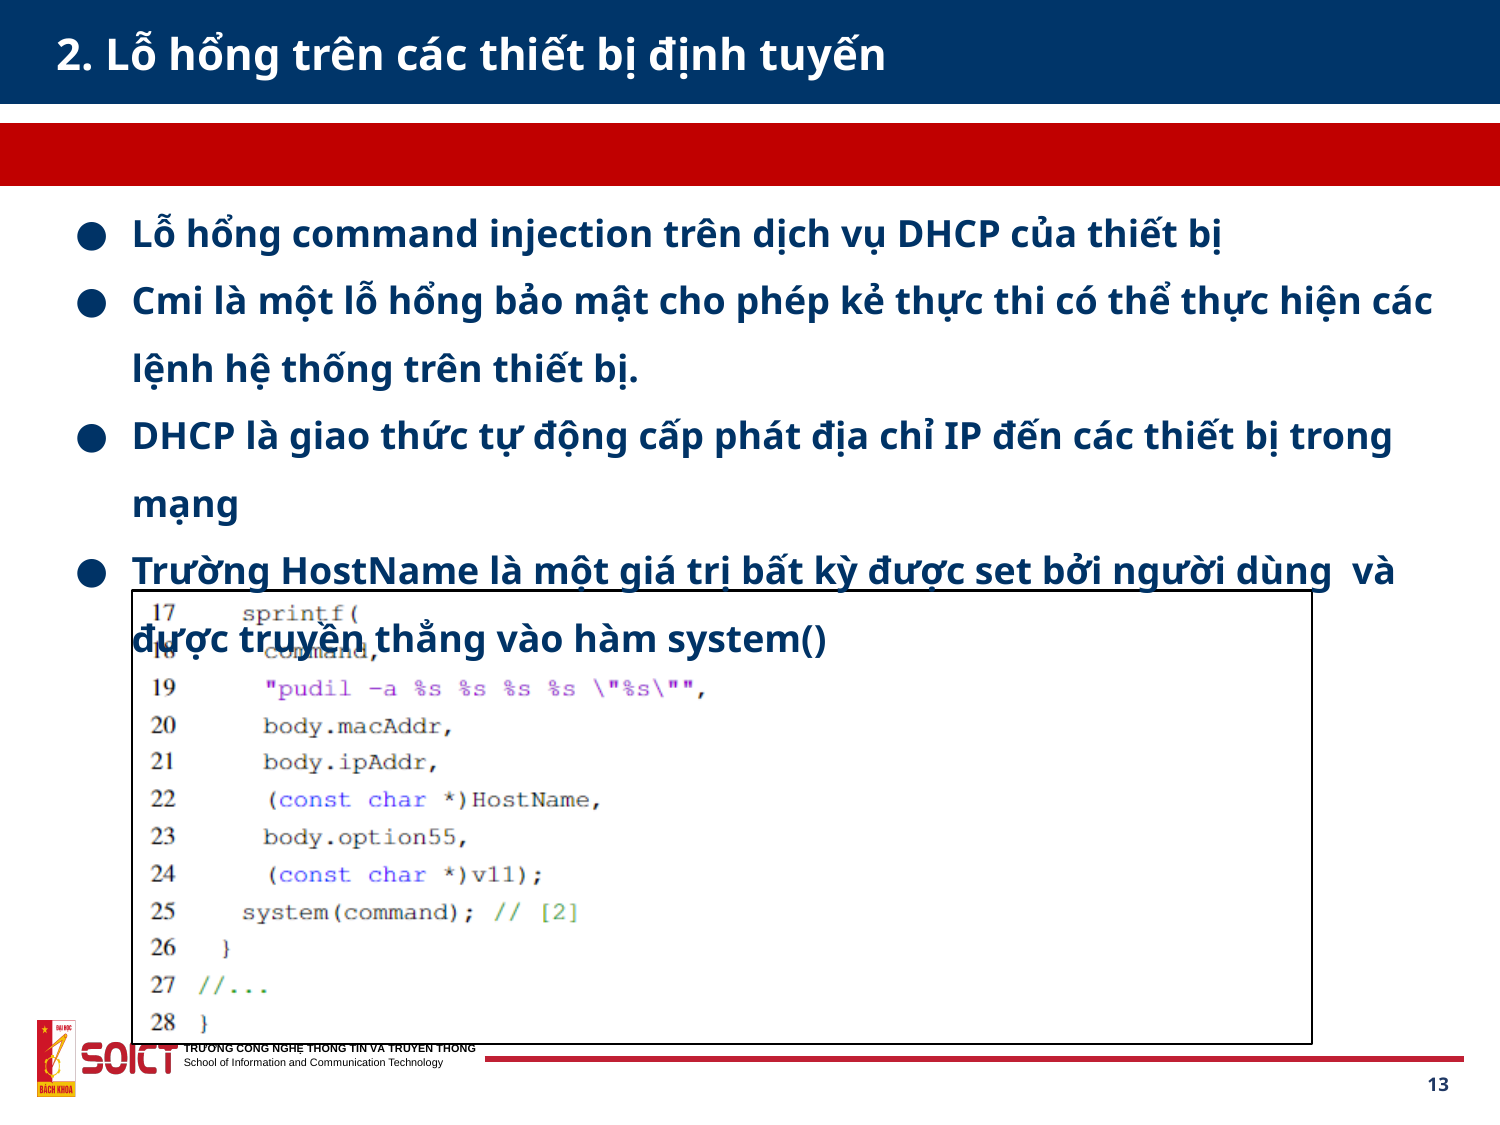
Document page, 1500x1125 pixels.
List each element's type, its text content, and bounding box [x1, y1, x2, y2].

picture [132, 591, 1312, 1044]
text_box Lỗ hổng command injection trên dịch vụ DHCP của thiết bị Cmi là một lỗ hổng bảo mật cho phép kẻ thực thi có thể thực hiện các lệnh hệ thống trên thiết bị. DHCP là giao thức tự động cấp phát địa chỉ IP đến các thiết bị trong mạng Trường HostName là một giá trị bất kỳ được set bởi người dùng và được truyền thẳng vào hàm system() [41, 172, 1459, 675]
title 2. Lỗ hổng trên các thiết bị định tuyến [41, 24, 1459, 97]
picture [37, 1020, 178, 1097]
slide_number 13 [1126, 1065, 1464, 1125]
